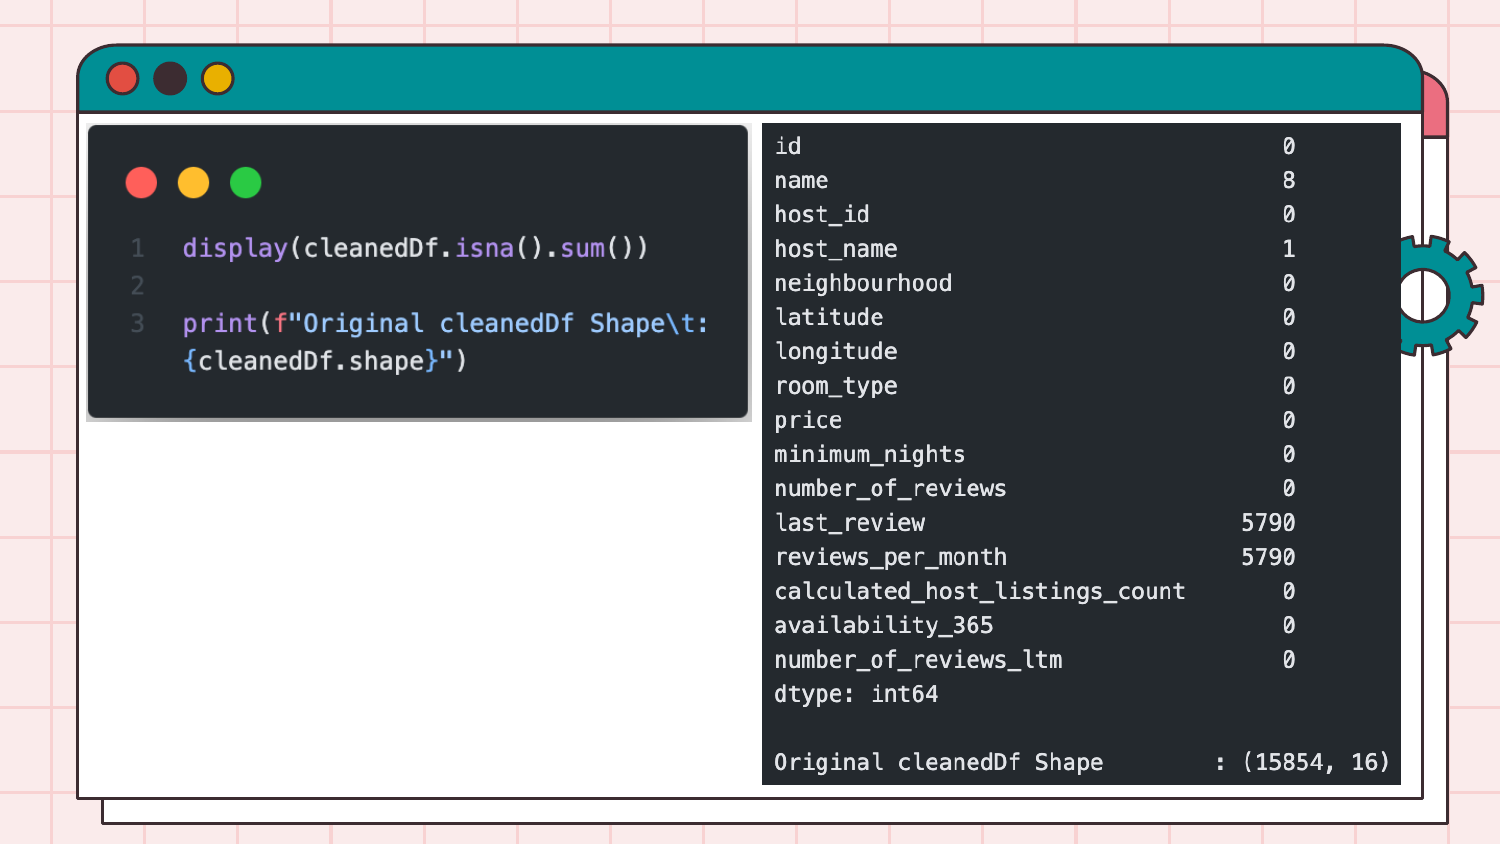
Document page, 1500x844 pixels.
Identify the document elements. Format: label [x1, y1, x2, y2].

text_box [1405, 236, 1483, 356]
picture [762, 122, 1401, 785]
picture [86, 122, 752, 422]
